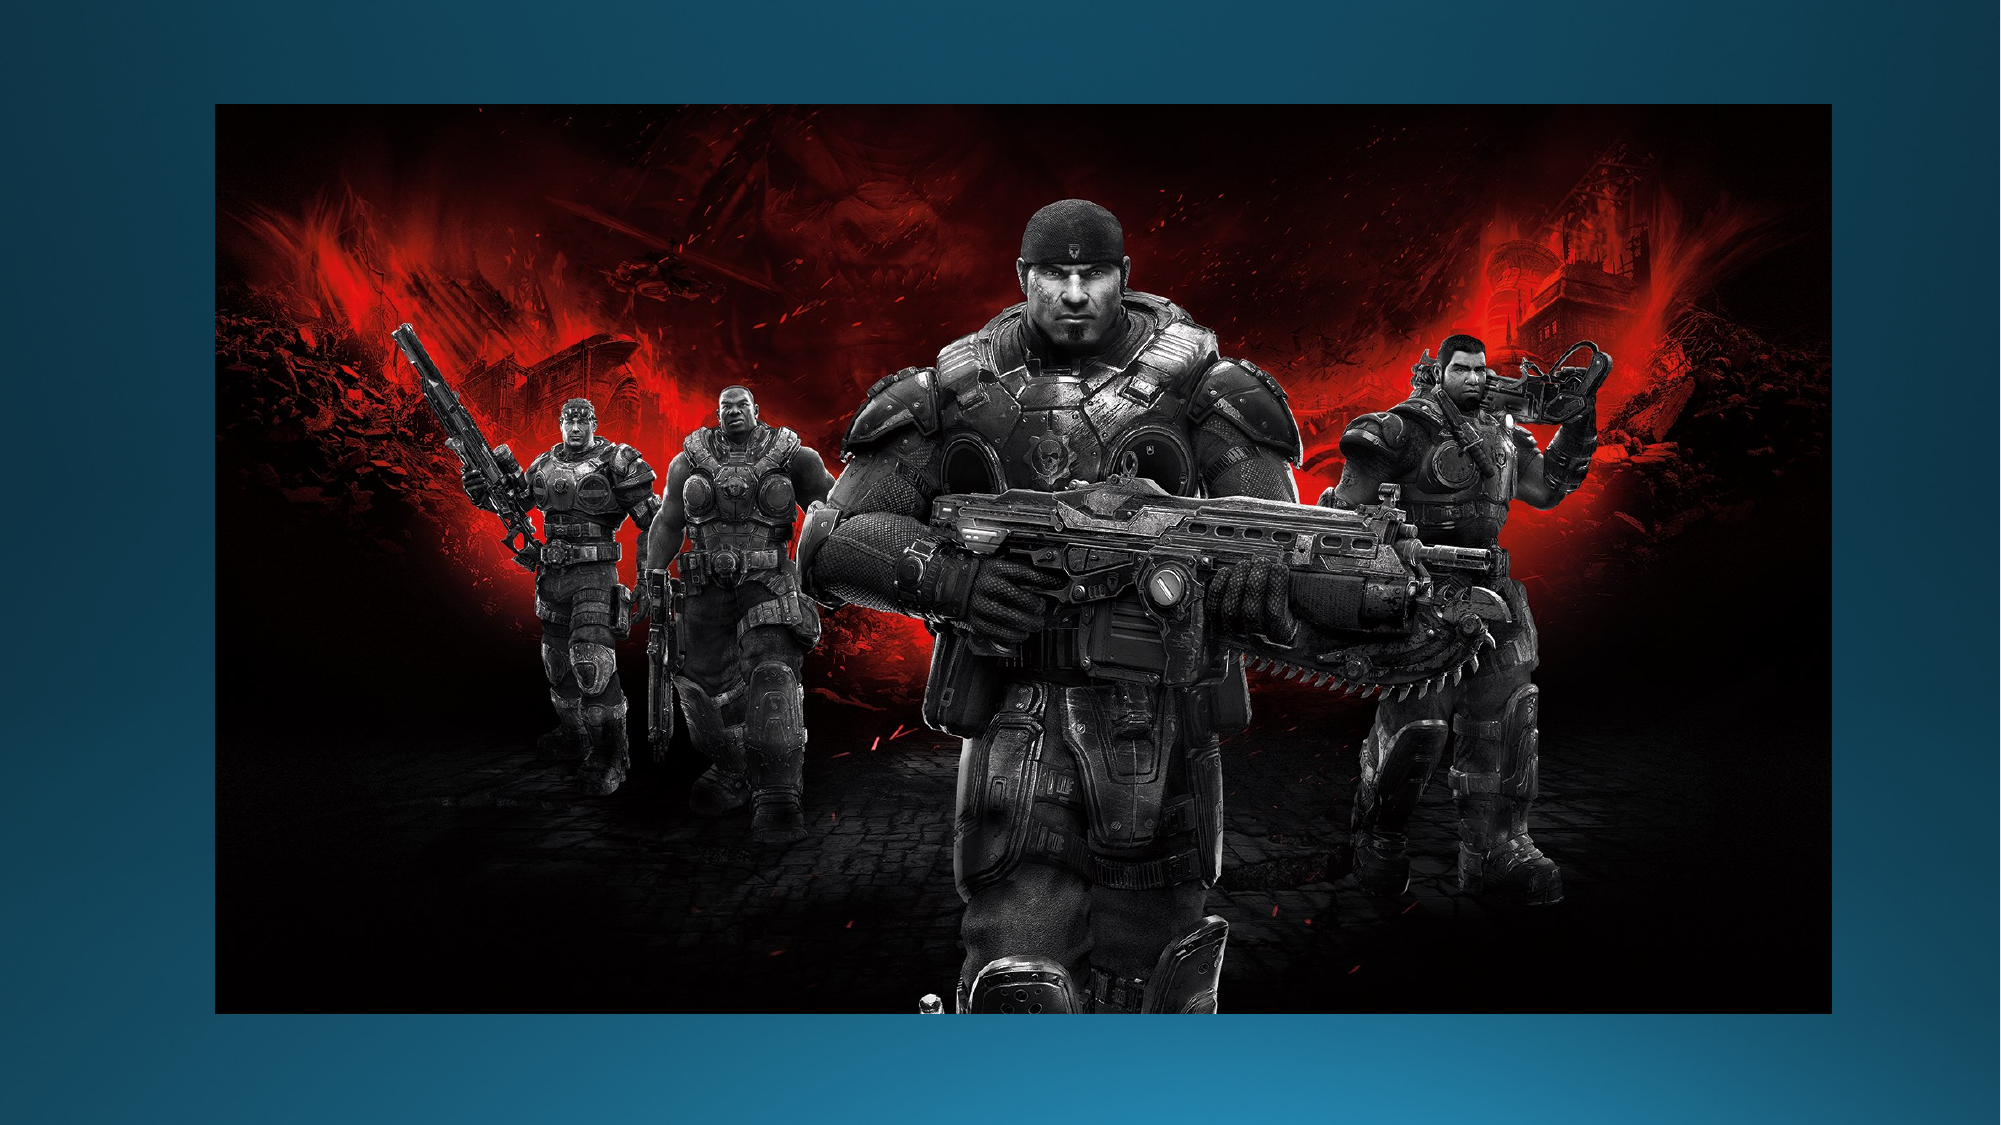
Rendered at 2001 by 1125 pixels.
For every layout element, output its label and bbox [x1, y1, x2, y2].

picture [0, 0, 2001, 1125]
list [215, 104, 1831, 1014]
